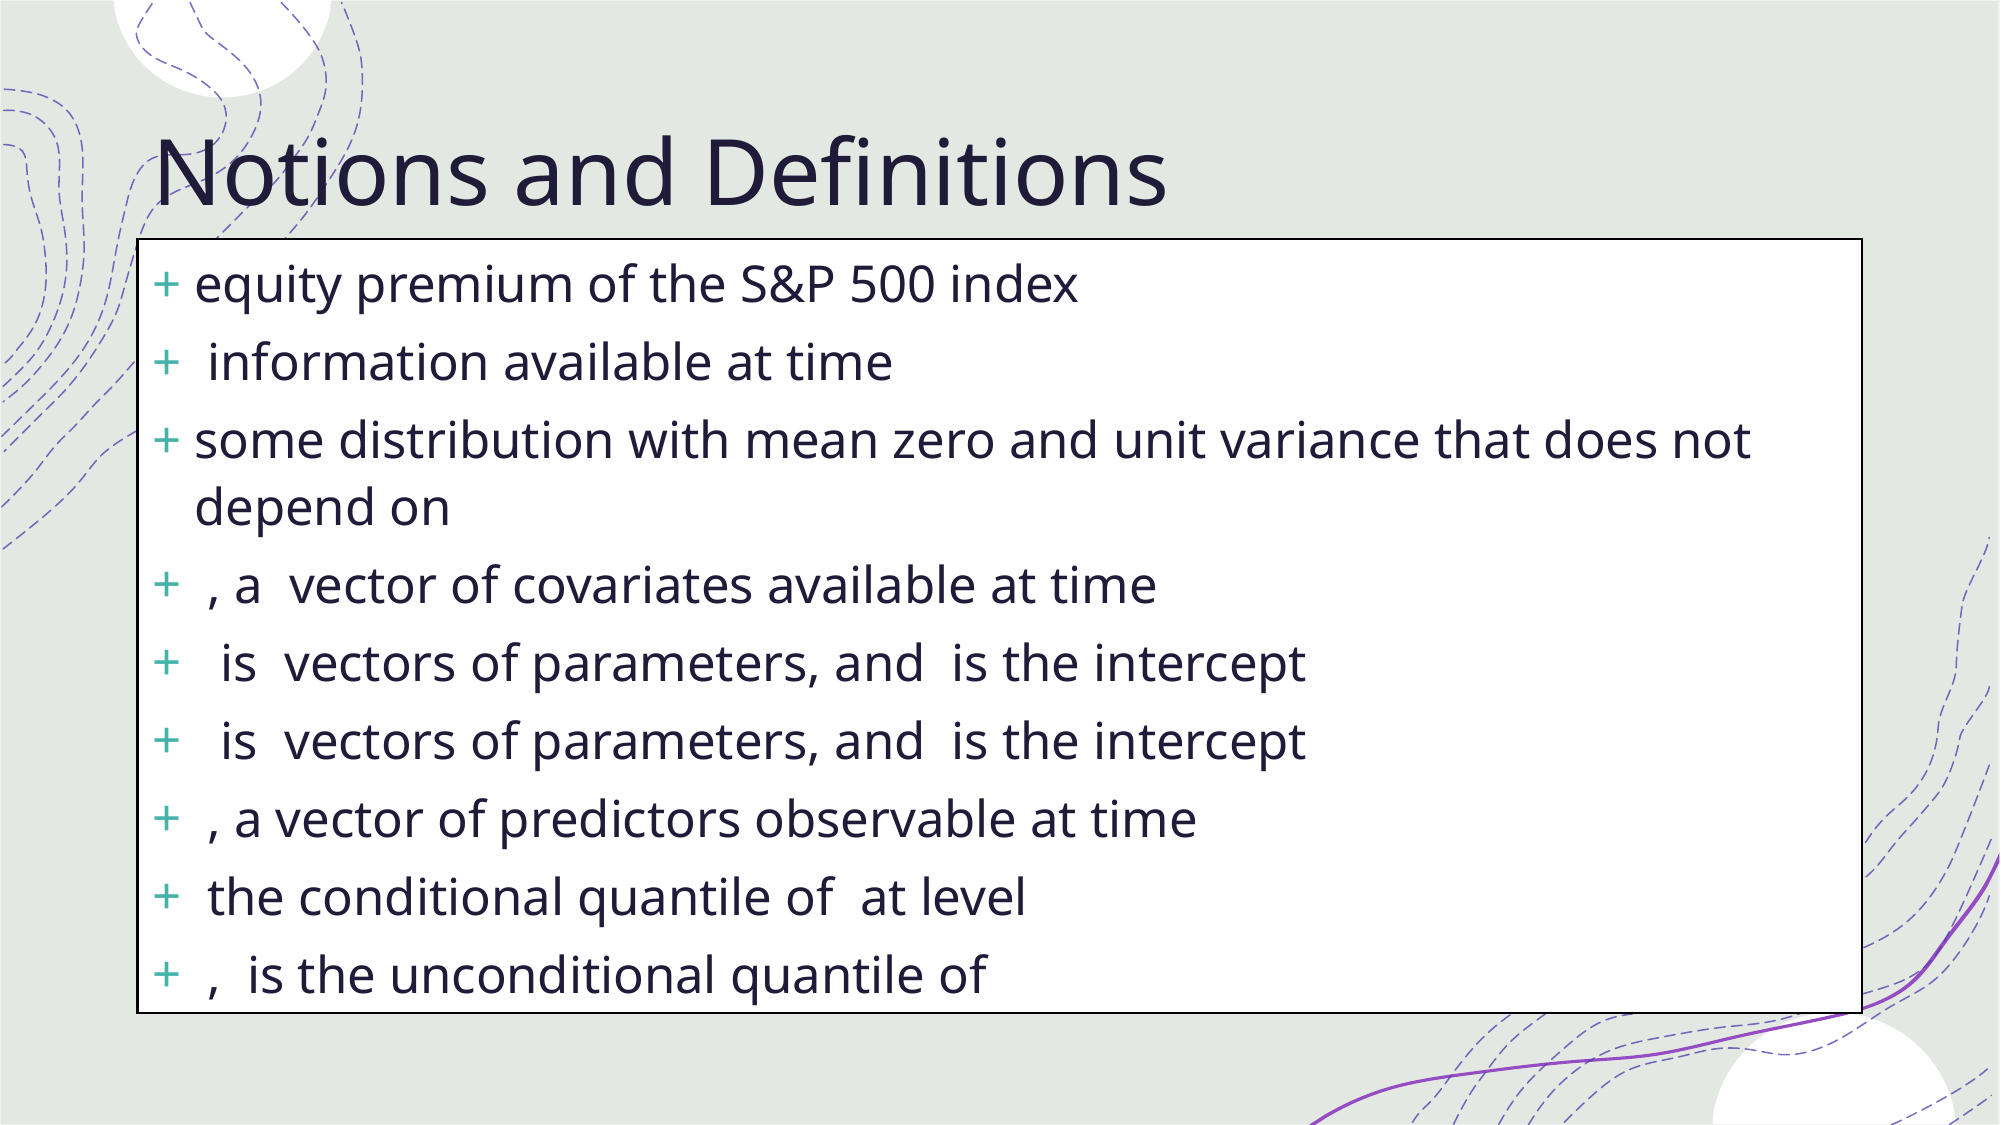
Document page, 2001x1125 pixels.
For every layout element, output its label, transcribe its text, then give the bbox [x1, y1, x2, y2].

title Notions and Definitions [137, 59, 1863, 238]
